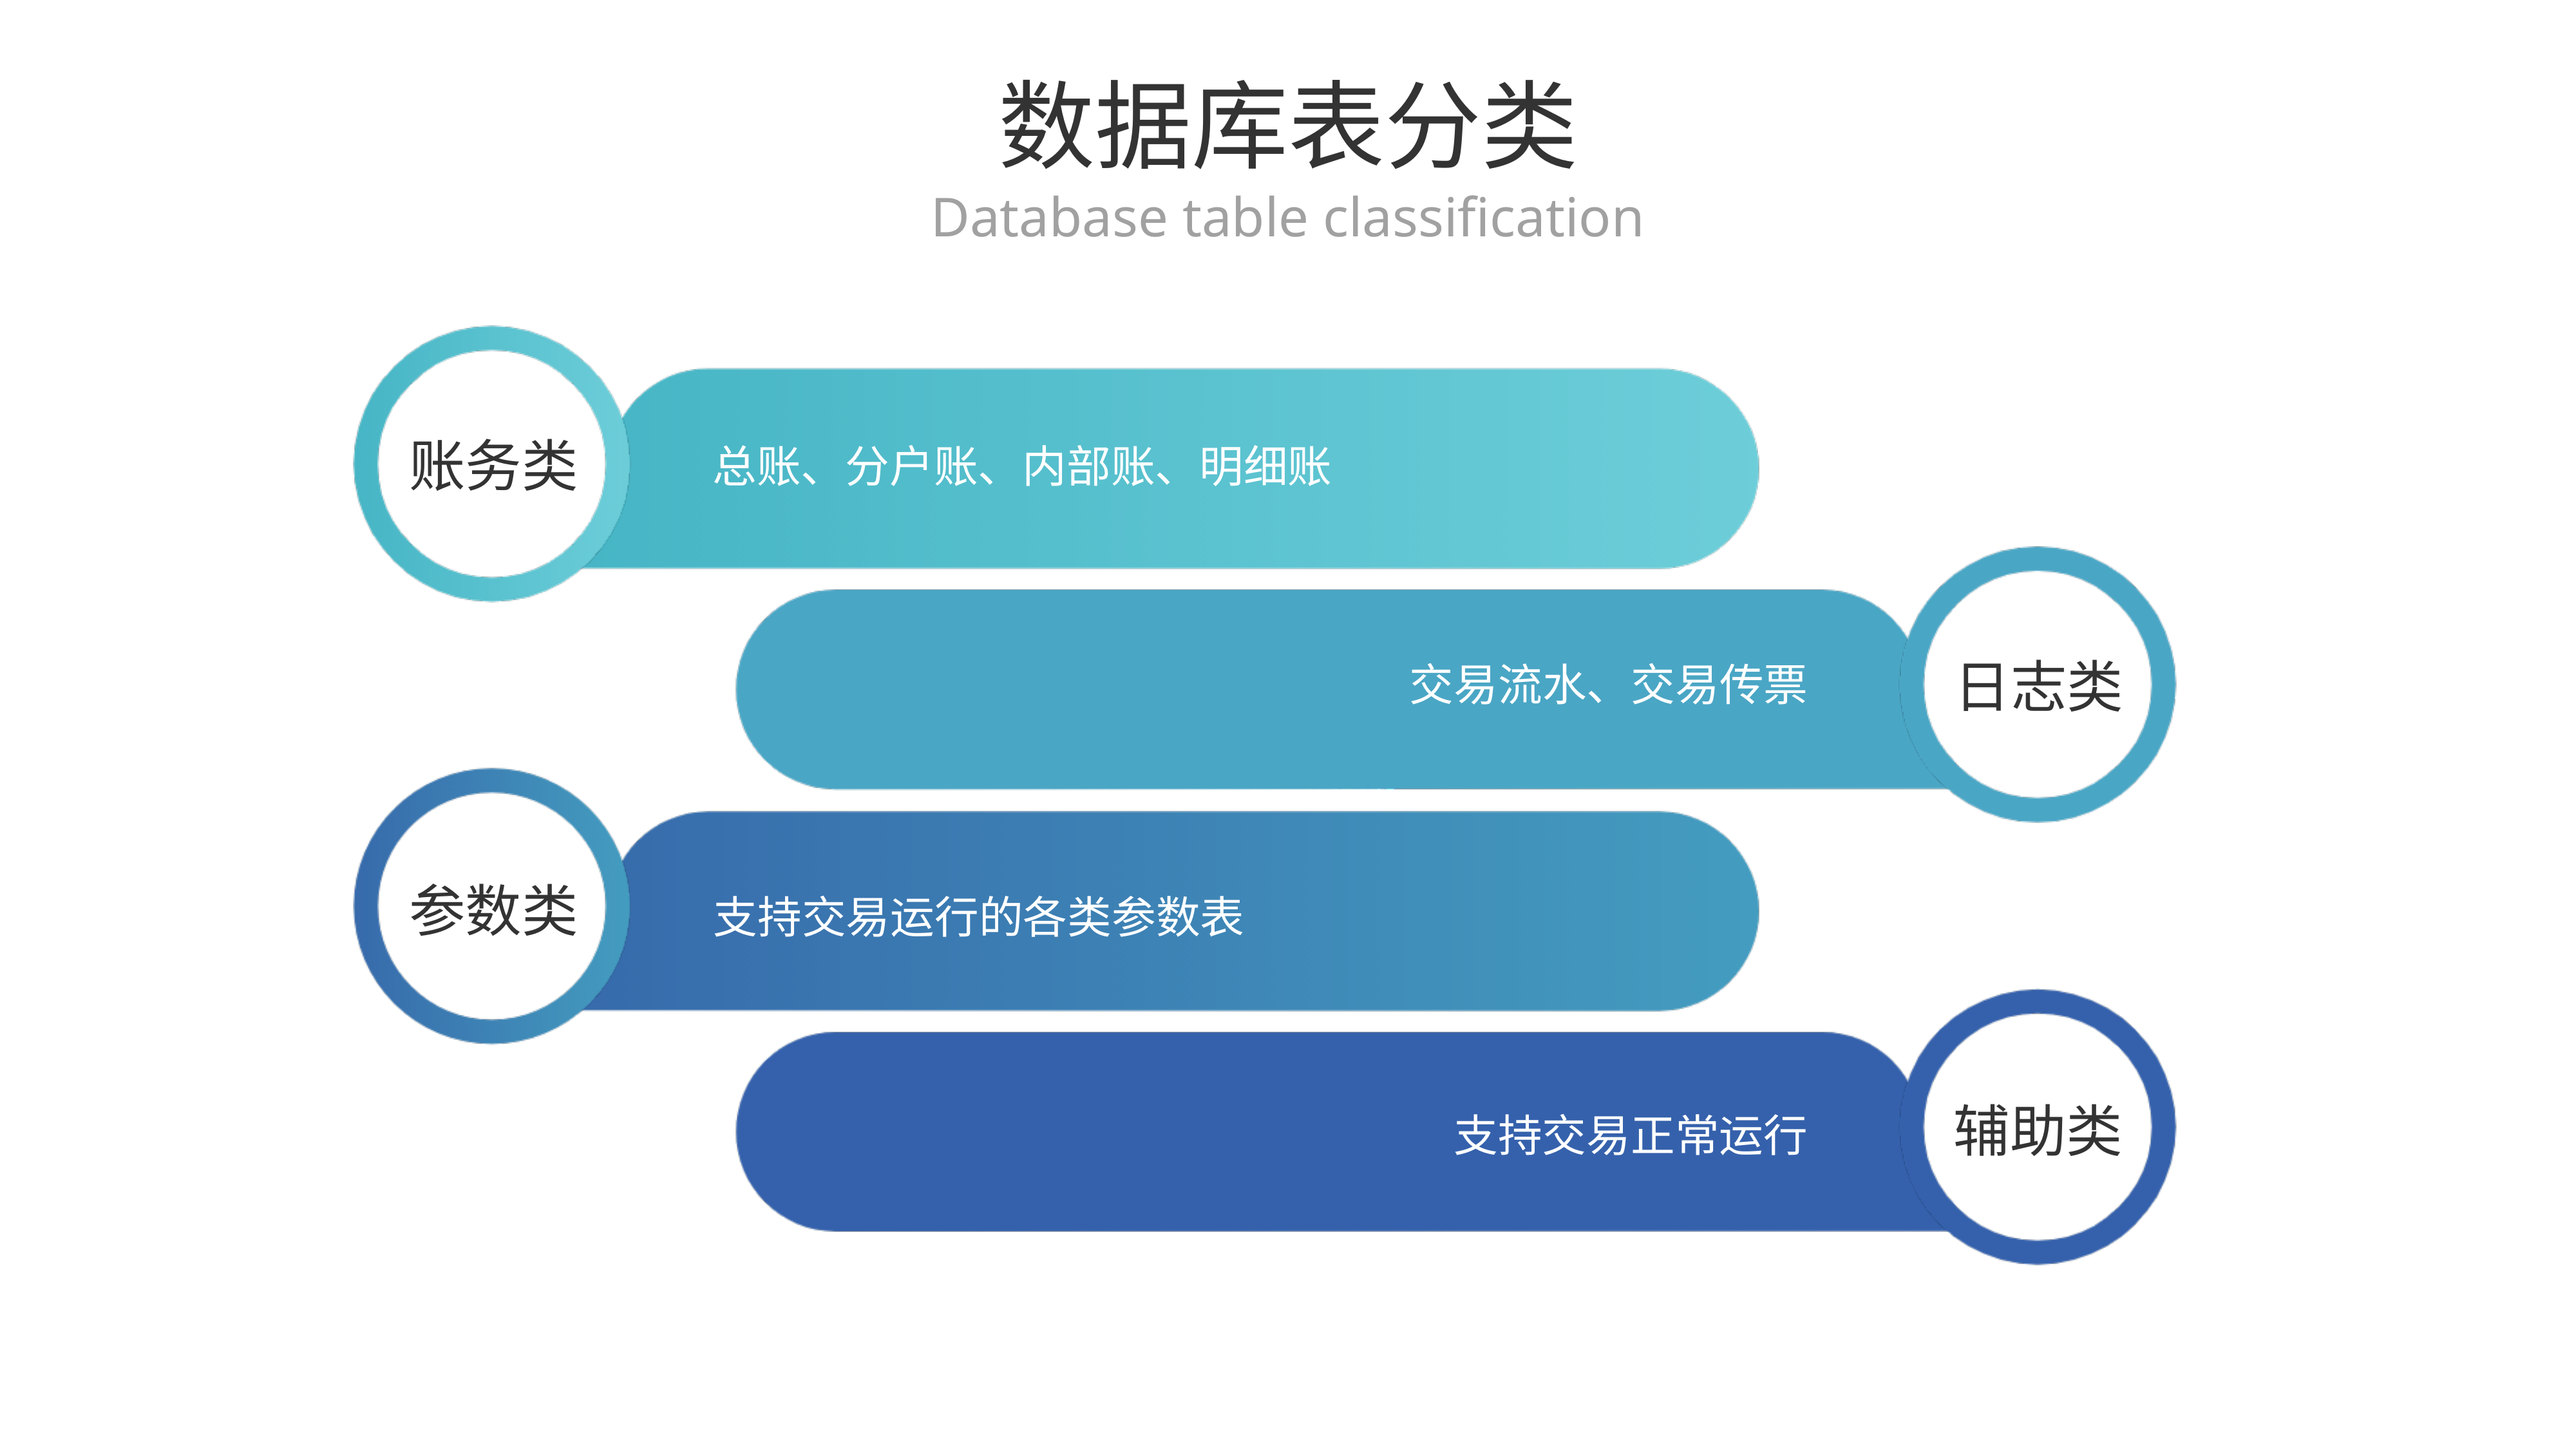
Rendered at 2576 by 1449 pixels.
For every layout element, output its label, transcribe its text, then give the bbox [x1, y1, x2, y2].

text_box Database table classification [714, 178, 1862, 243]
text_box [735, 544, 2178, 824]
text_box 数据库表分类 [782, 60, 1794, 176]
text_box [352, 767, 1762, 1047]
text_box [352, 324, 1762, 604]
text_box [735, 987, 2178, 1267]
